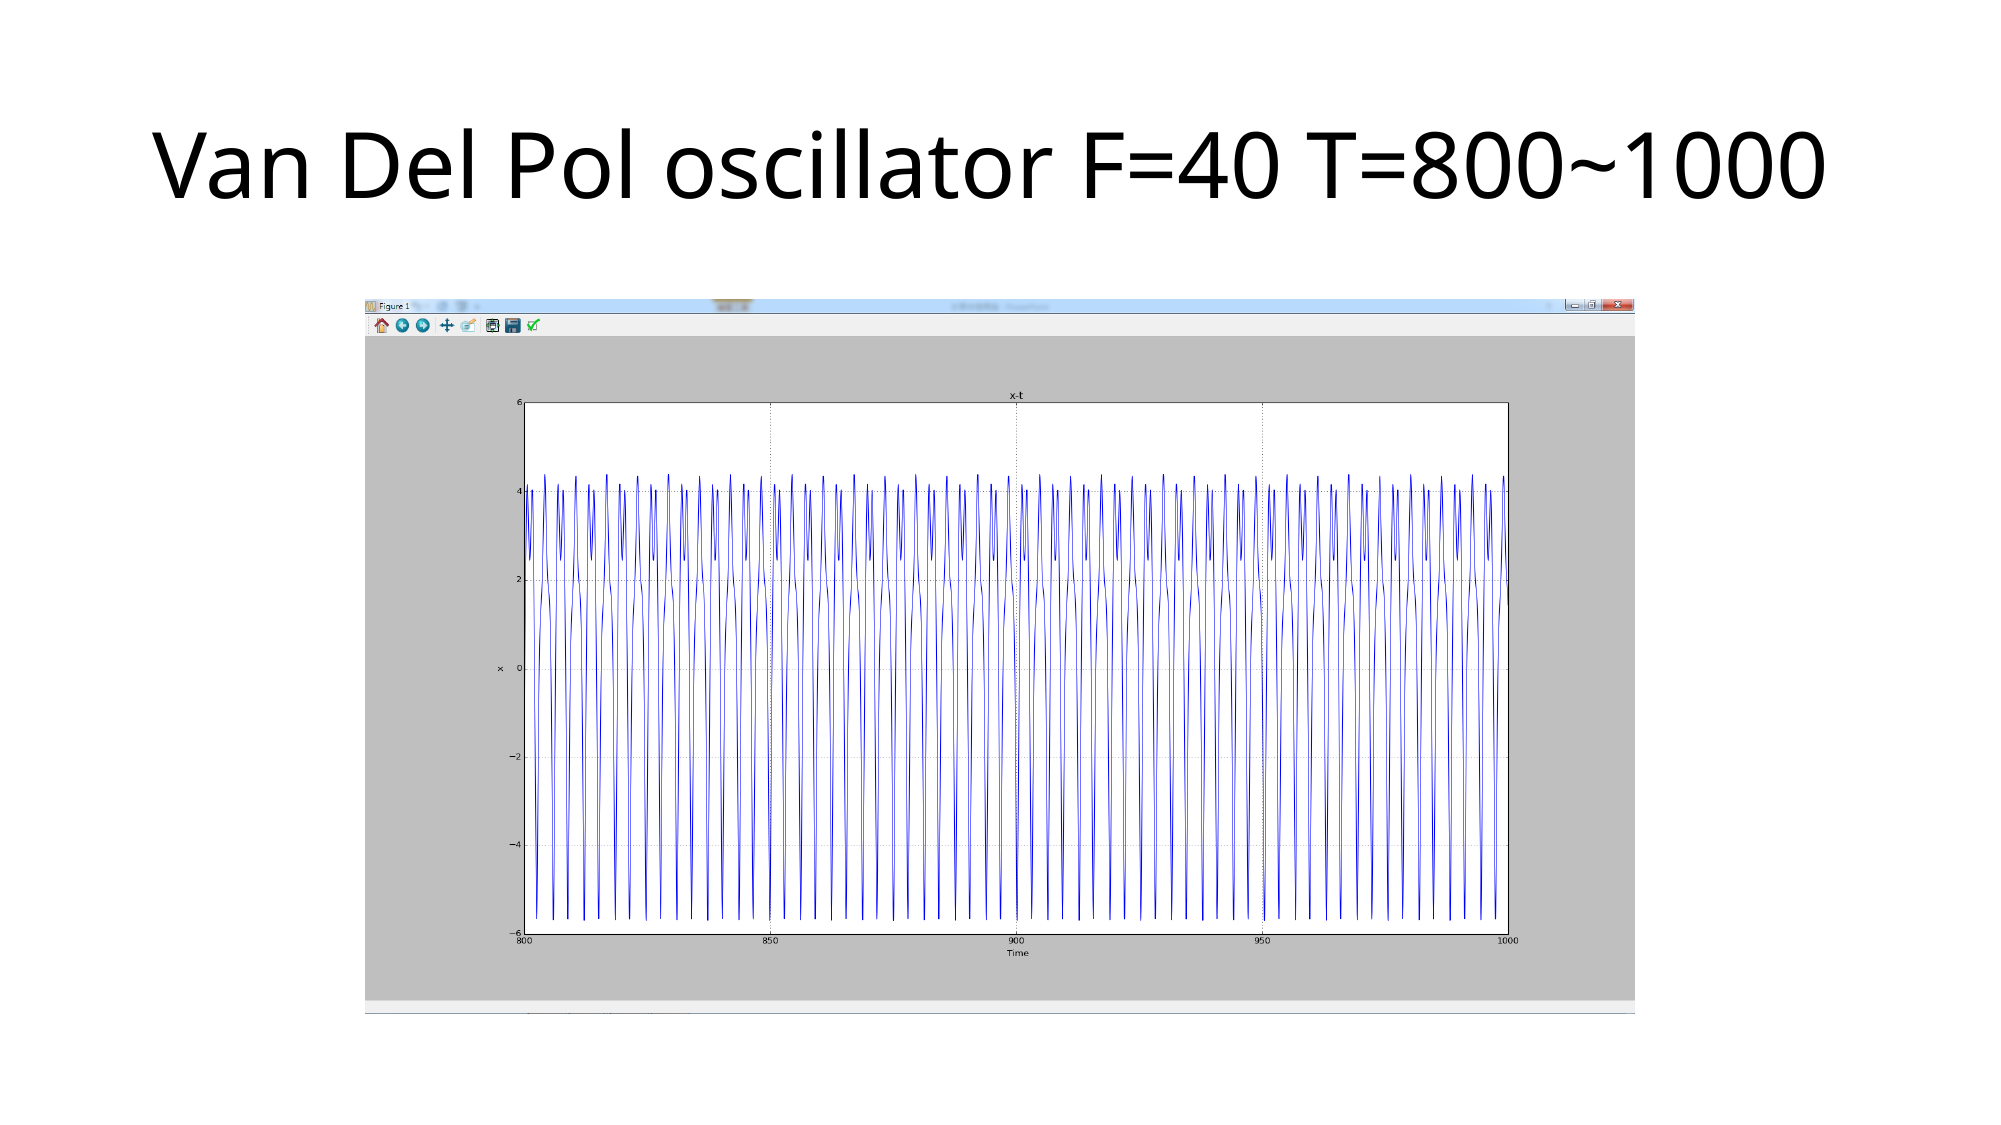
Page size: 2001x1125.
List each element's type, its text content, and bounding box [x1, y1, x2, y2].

title Van Del Pol oscillator F=40 T=800~1000 [137, 59, 1863, 278]
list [365, 299, 1635, 1014]
